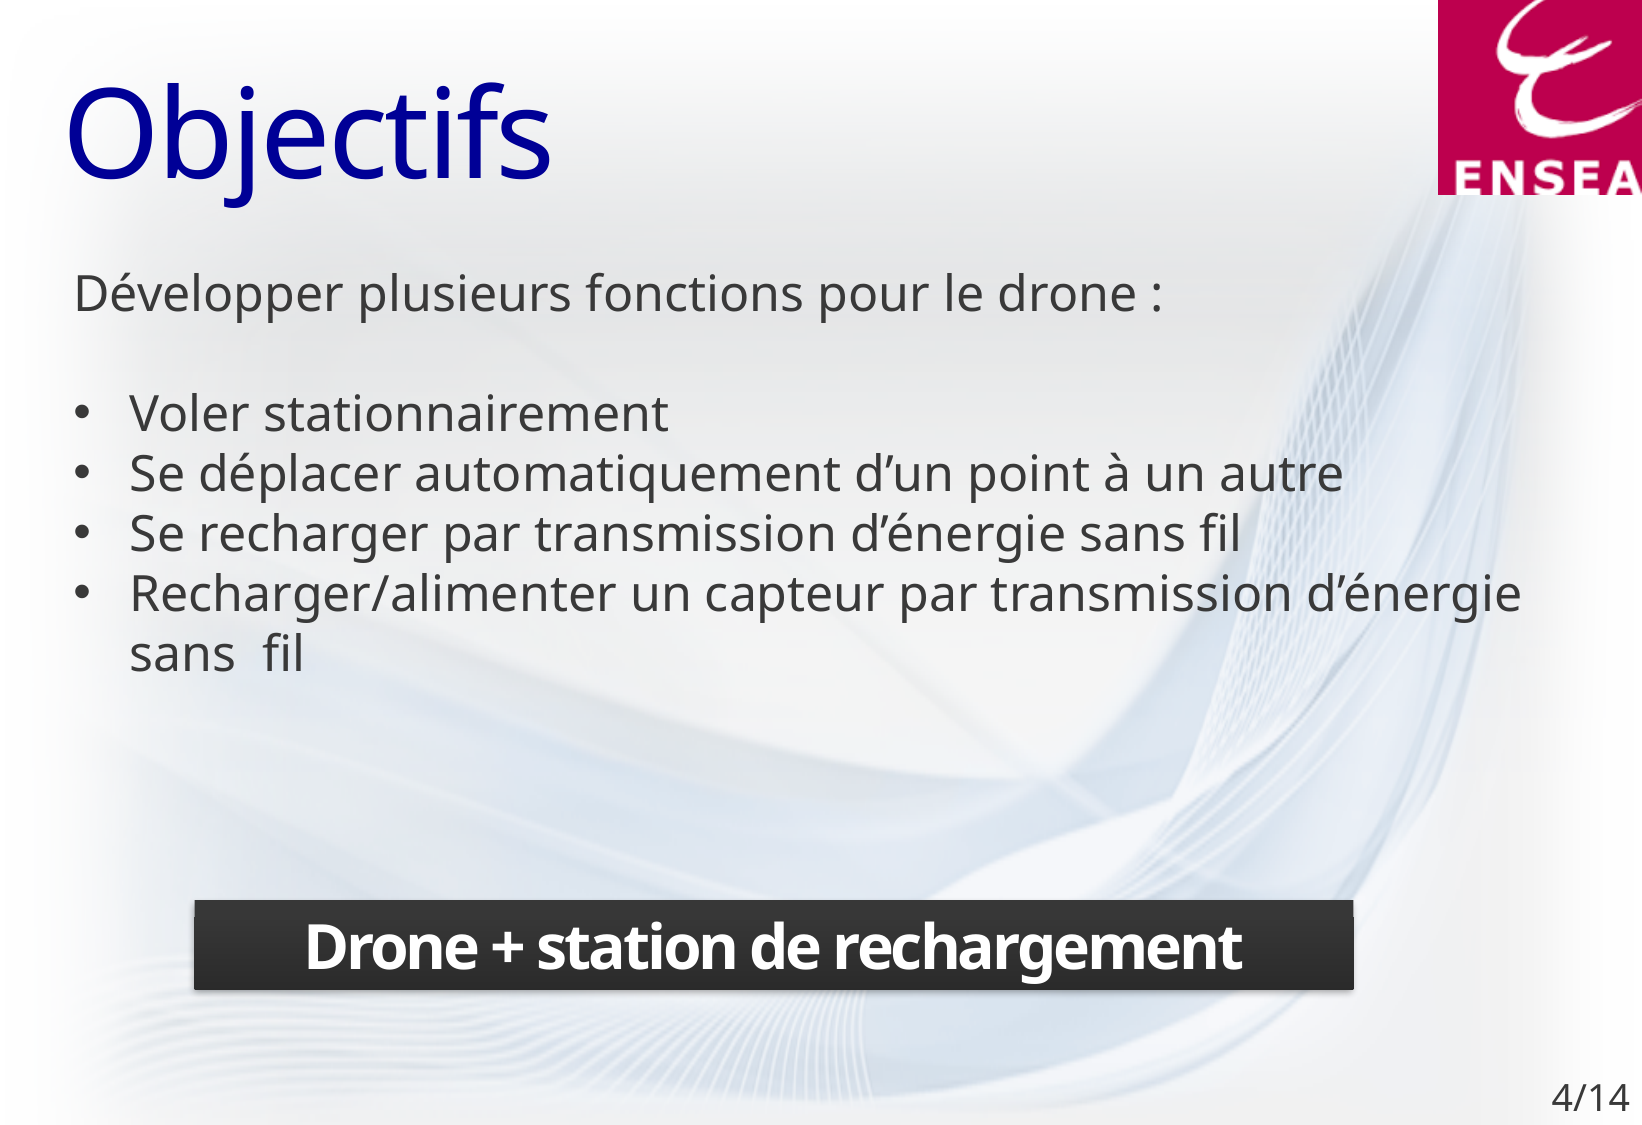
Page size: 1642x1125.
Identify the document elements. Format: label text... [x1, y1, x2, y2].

text_box Développer plusieurs fonctions pour le drone : Voler stationnairement Se déplacer automatiquement d’un point à un autre Se recharger par transmission d’énergie sans fil Recharger/alimenter un capteur par transmission d’énergie sans fil [73, 261, 1614, 682]
title Objectifs [62, 70, 1565, 426]
text_box Drone + station de rechargement [194, 900, 1354, 990]
text_box 4/14 [1536, 1066, 1642, 1125]
picture [0, 0, 1642, 1125]
